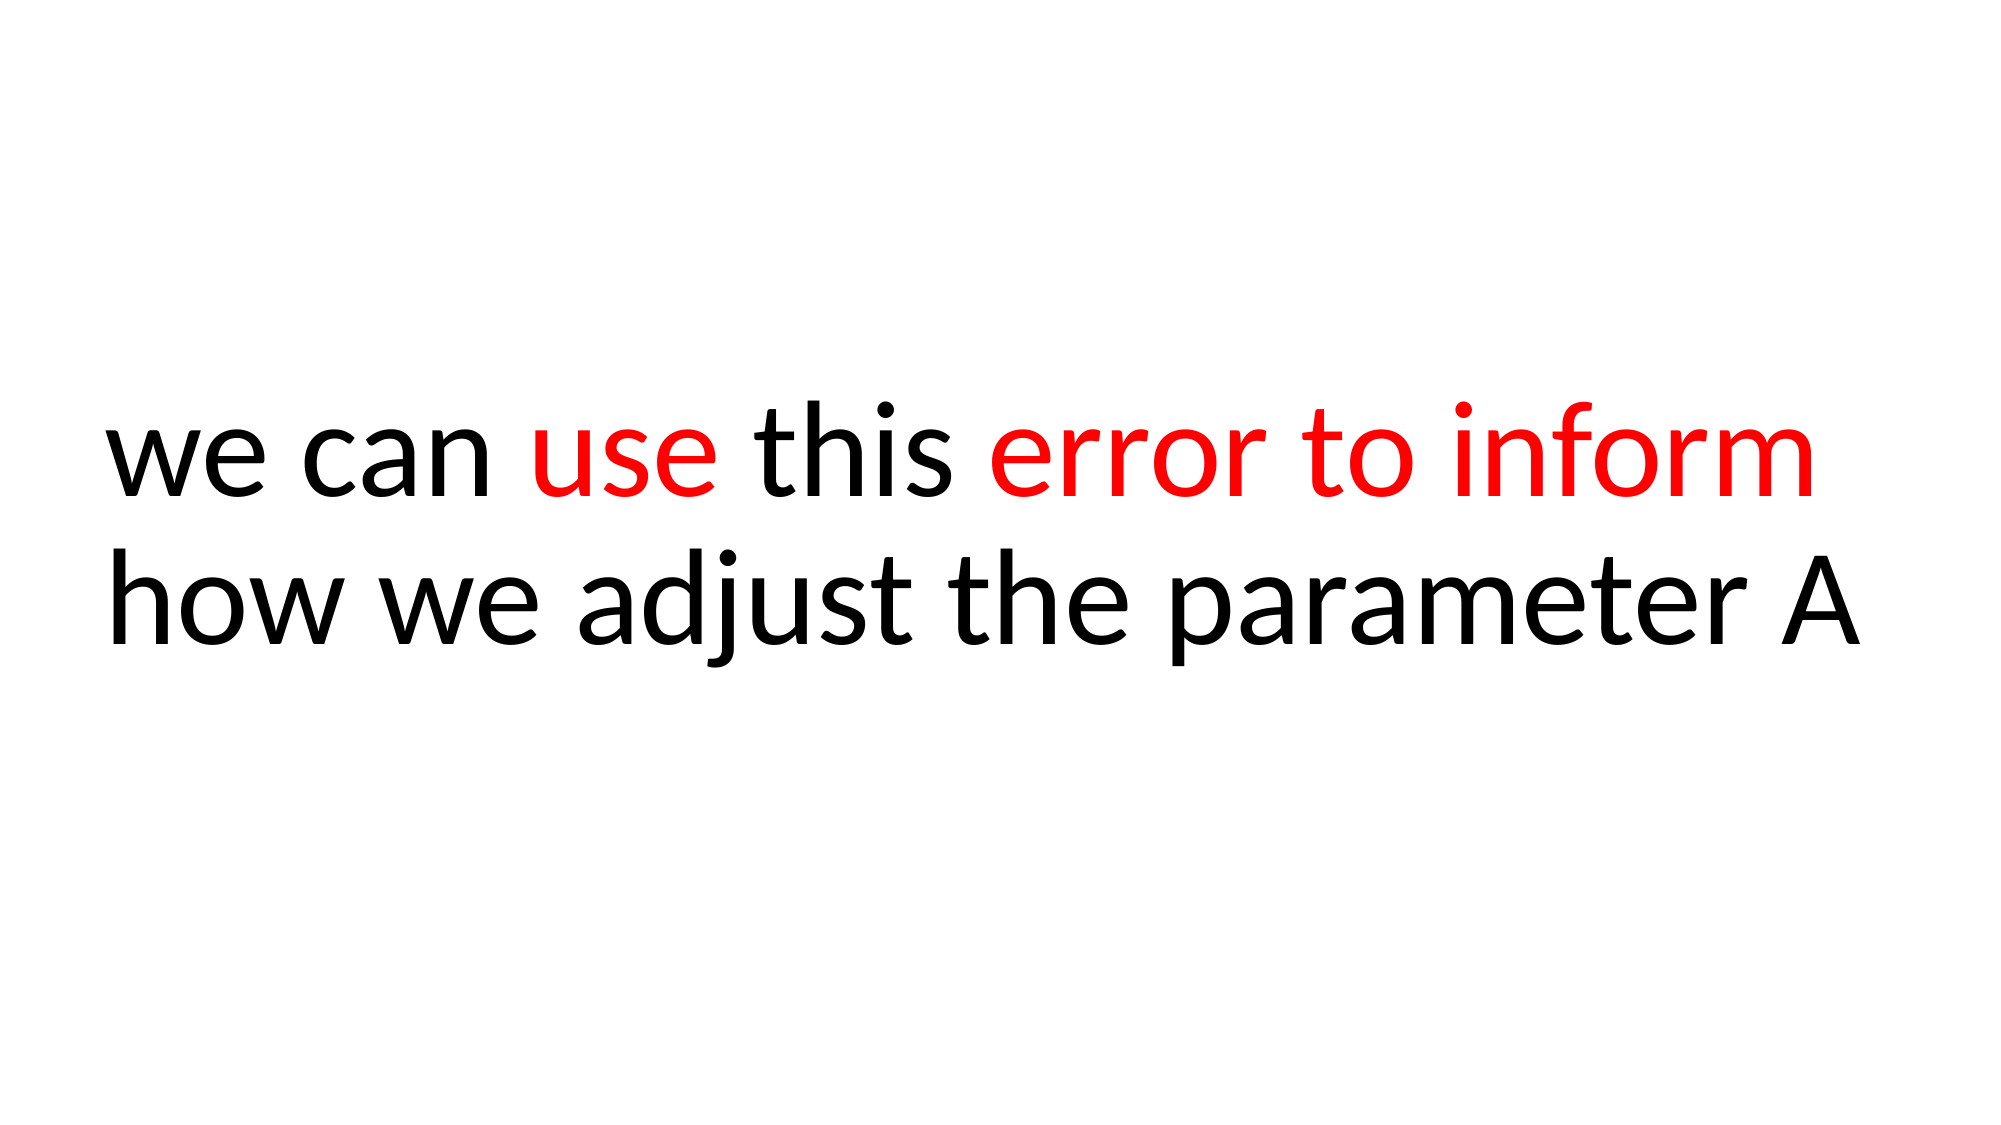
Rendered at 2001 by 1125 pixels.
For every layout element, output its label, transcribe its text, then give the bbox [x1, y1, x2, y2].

list we can use this error to inform how we adjust the parameter A [89, 369, 1911, 912]
